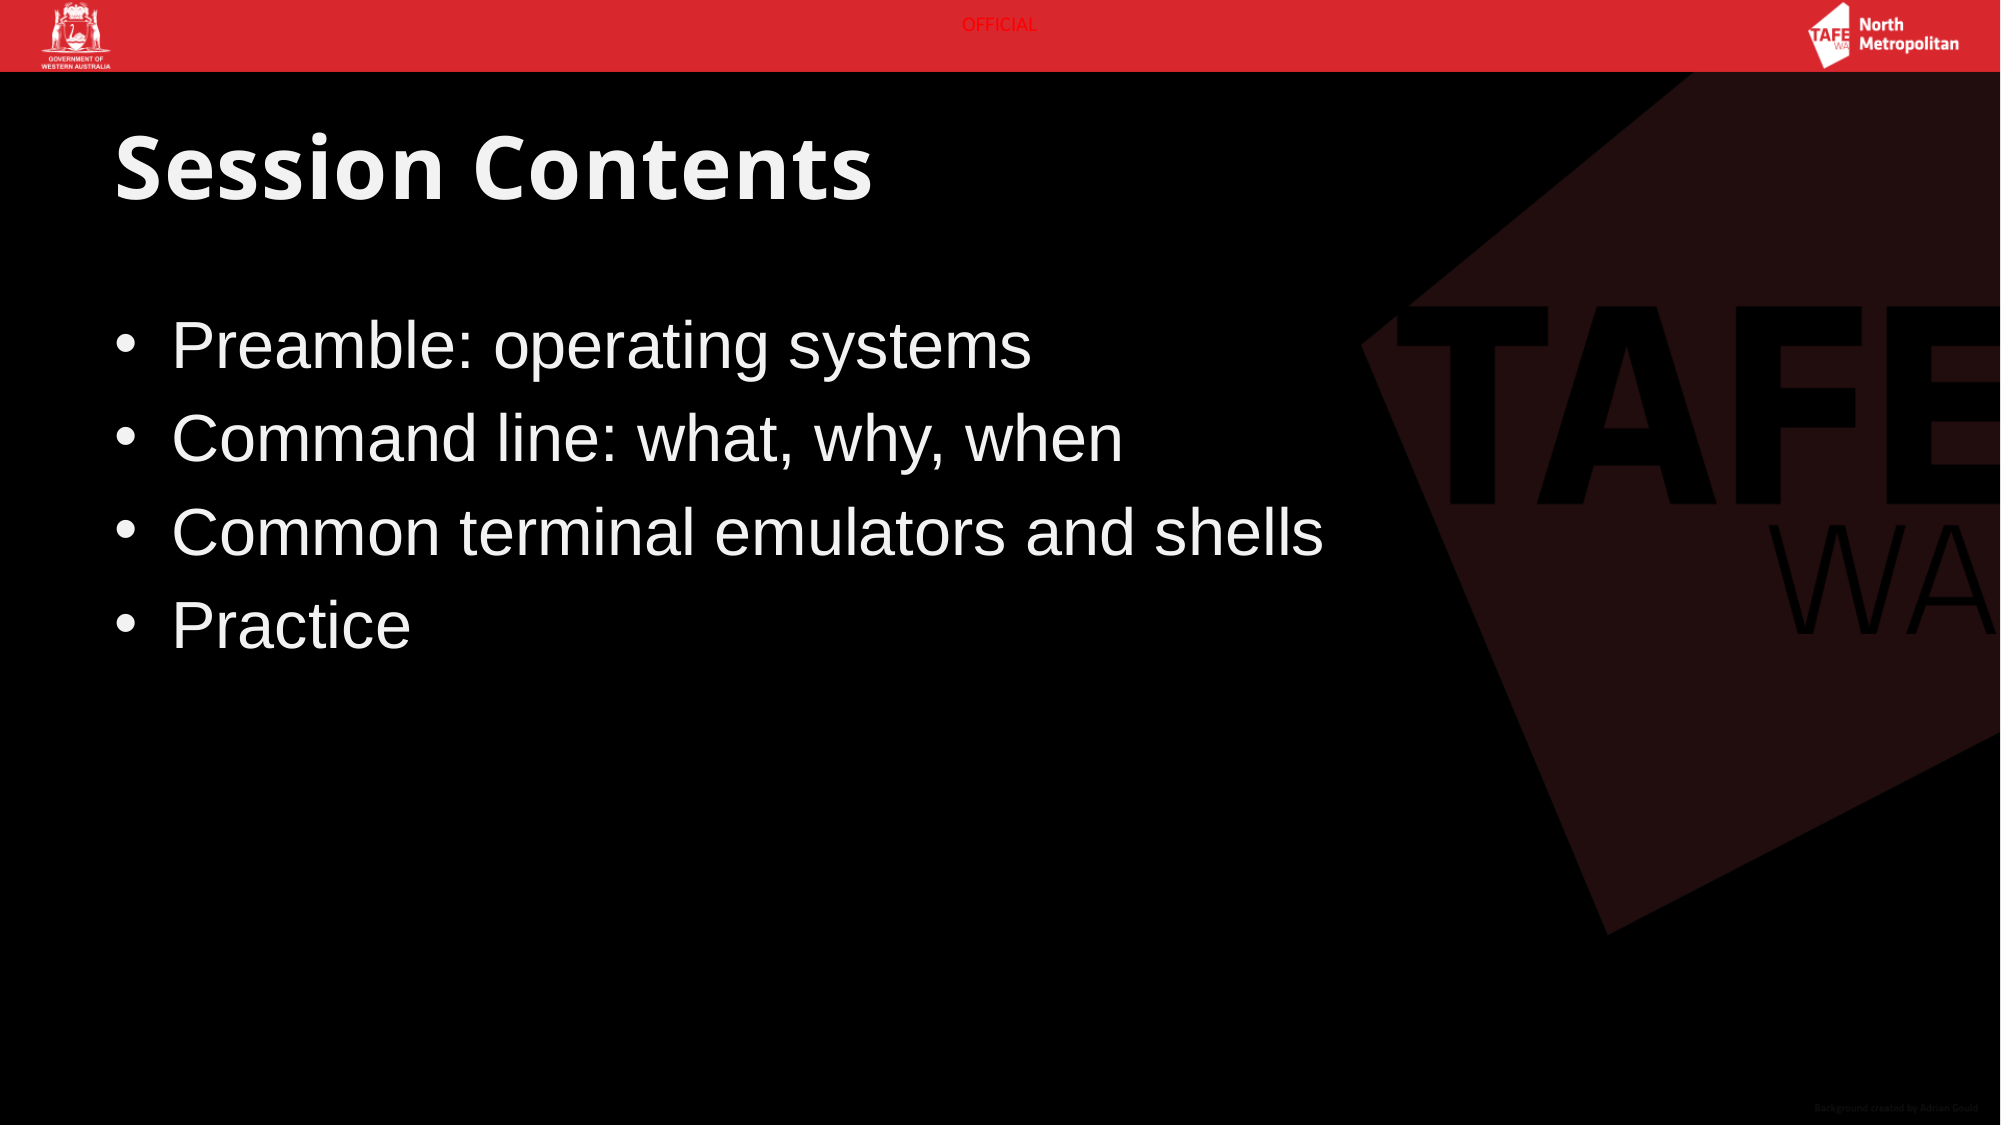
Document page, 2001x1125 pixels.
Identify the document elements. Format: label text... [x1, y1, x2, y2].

list Preamble: operating systems Command line: what, why, when Common terminal emulators and shells Practice [99, 294, 1900, 1043]
picture [0, 0, 2001, 1125]
title Session Contents [99, 82, 1900, 247]
